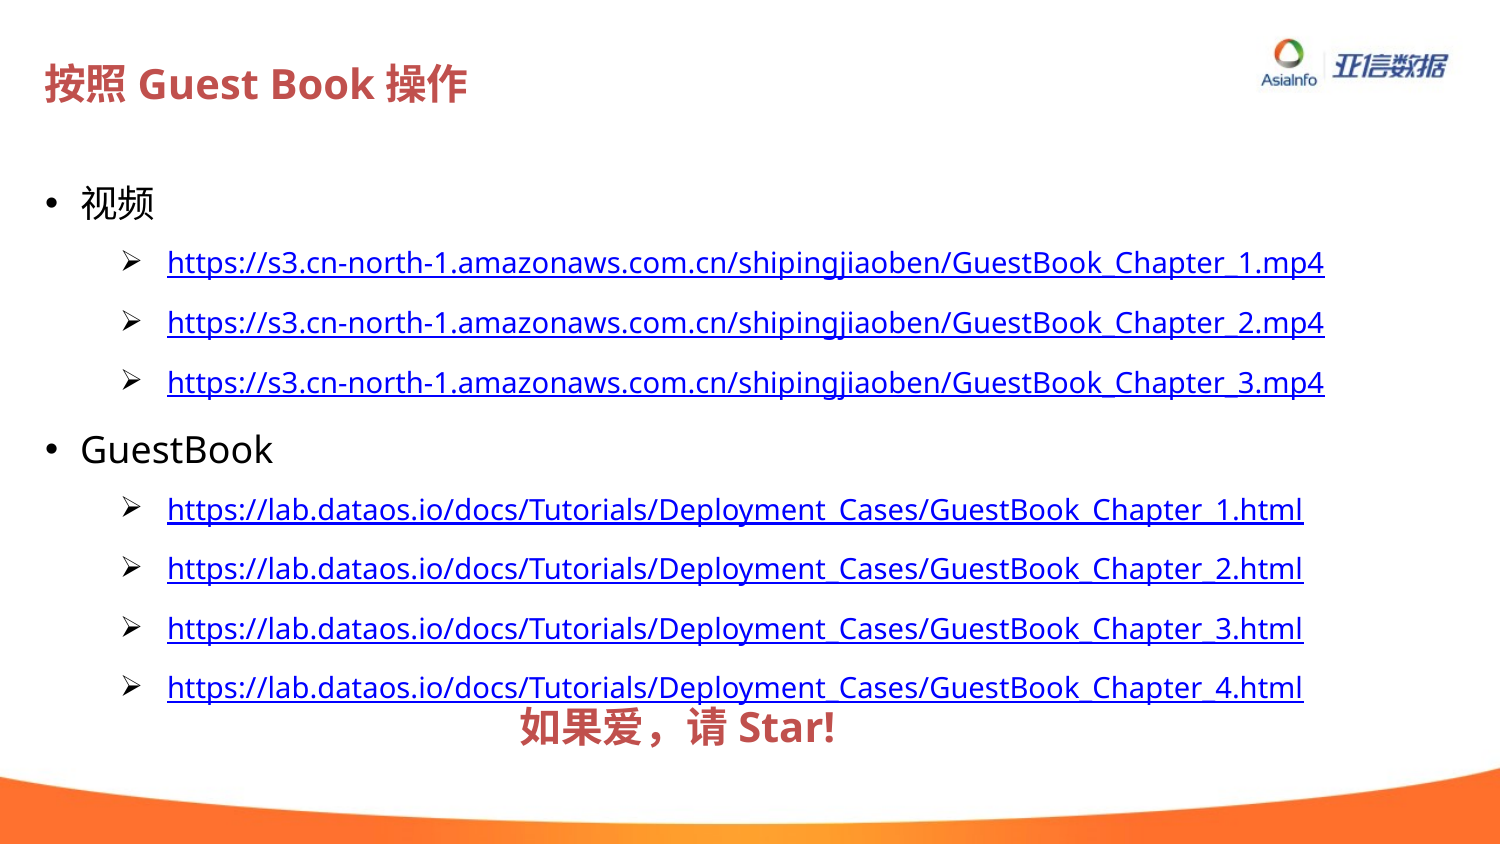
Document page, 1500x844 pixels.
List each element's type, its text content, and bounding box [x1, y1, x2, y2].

title 按照Guest Book操作 [29, 26, 1477, 116]
text_box 视频 https://s3.cn-north-1.amazonaws.com.cn/shipingjiaoben/GuestBook_Chapter_1.mp4 https://s3.cn-north-1.amazonaws.com.cn/shipingjiaoben/GuestBook_Chapter_2.mp4 https://s3.cn-north-1.amazonaws.com.cn/shipingjiaoben/GuestBook_Chapter_3.mp4 GuestBook https://lab.dataos.io/docs/Tutorials/Deployment_Cases/GuestBook_Chapter_1.html https://lab.dataos.io/docs/Tutorials/Deployment_Cases/GuestBook_Chapter_2.html https://lab.dataos.io/docs/Tutorials/Deployment_Cases/GuestBook_Chapter_3.html https://lab.dataos.io/docs/Tutorials/Deployment_Cases/GuestBook_Chapter_4.html [30, 150, 1400, 785]
picture [0, 0, 1500, 844]
text_box 如果爱，请Star! [504, 669, 1001, 759]
